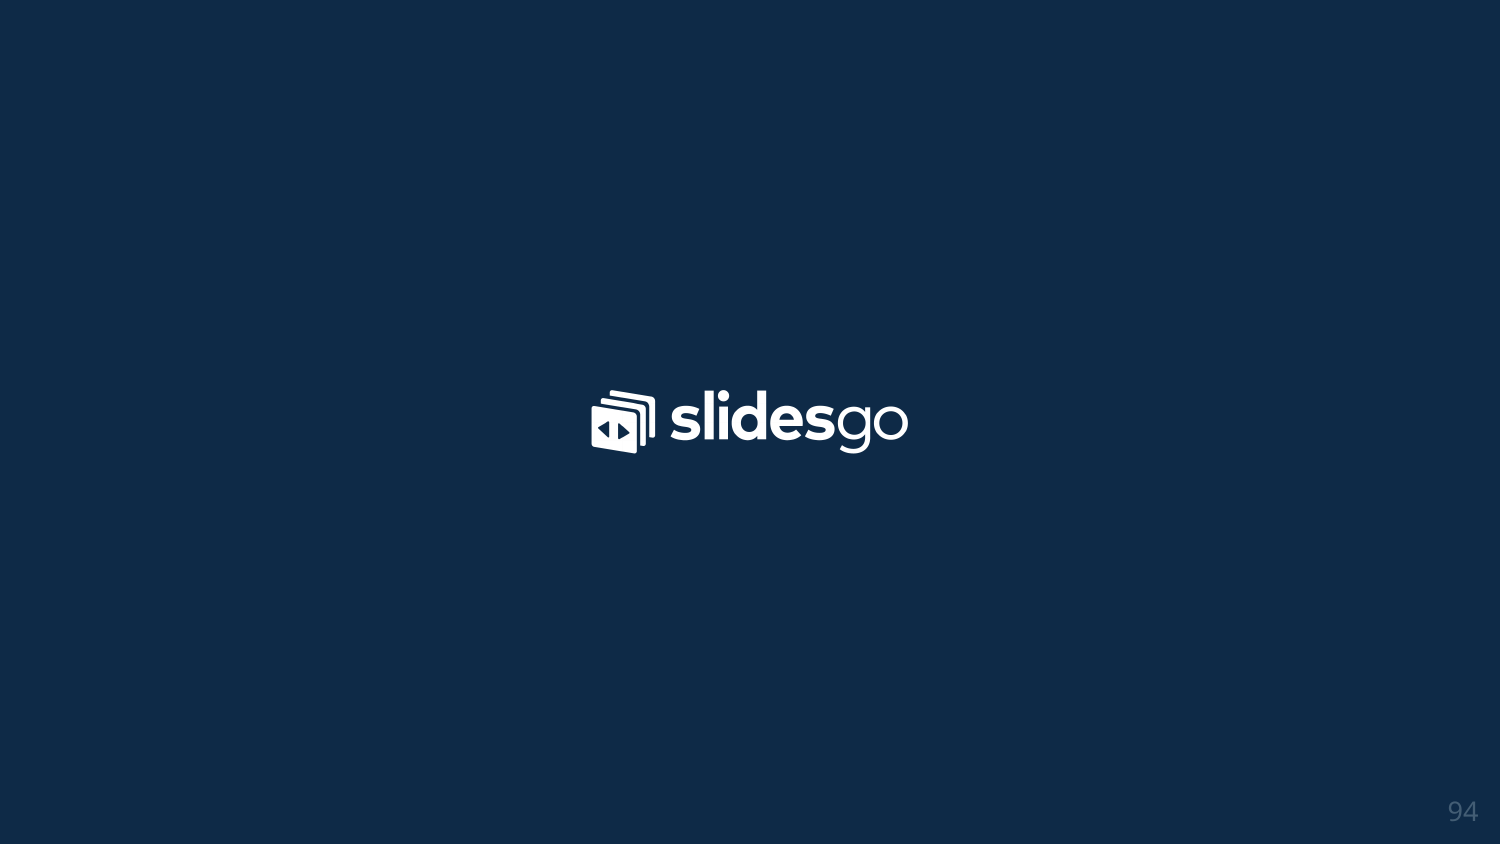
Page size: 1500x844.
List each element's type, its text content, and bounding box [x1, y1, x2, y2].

slide_number ‹#› [1403, 779, 1494, 844]
picture [565, 347, 935, 496]
